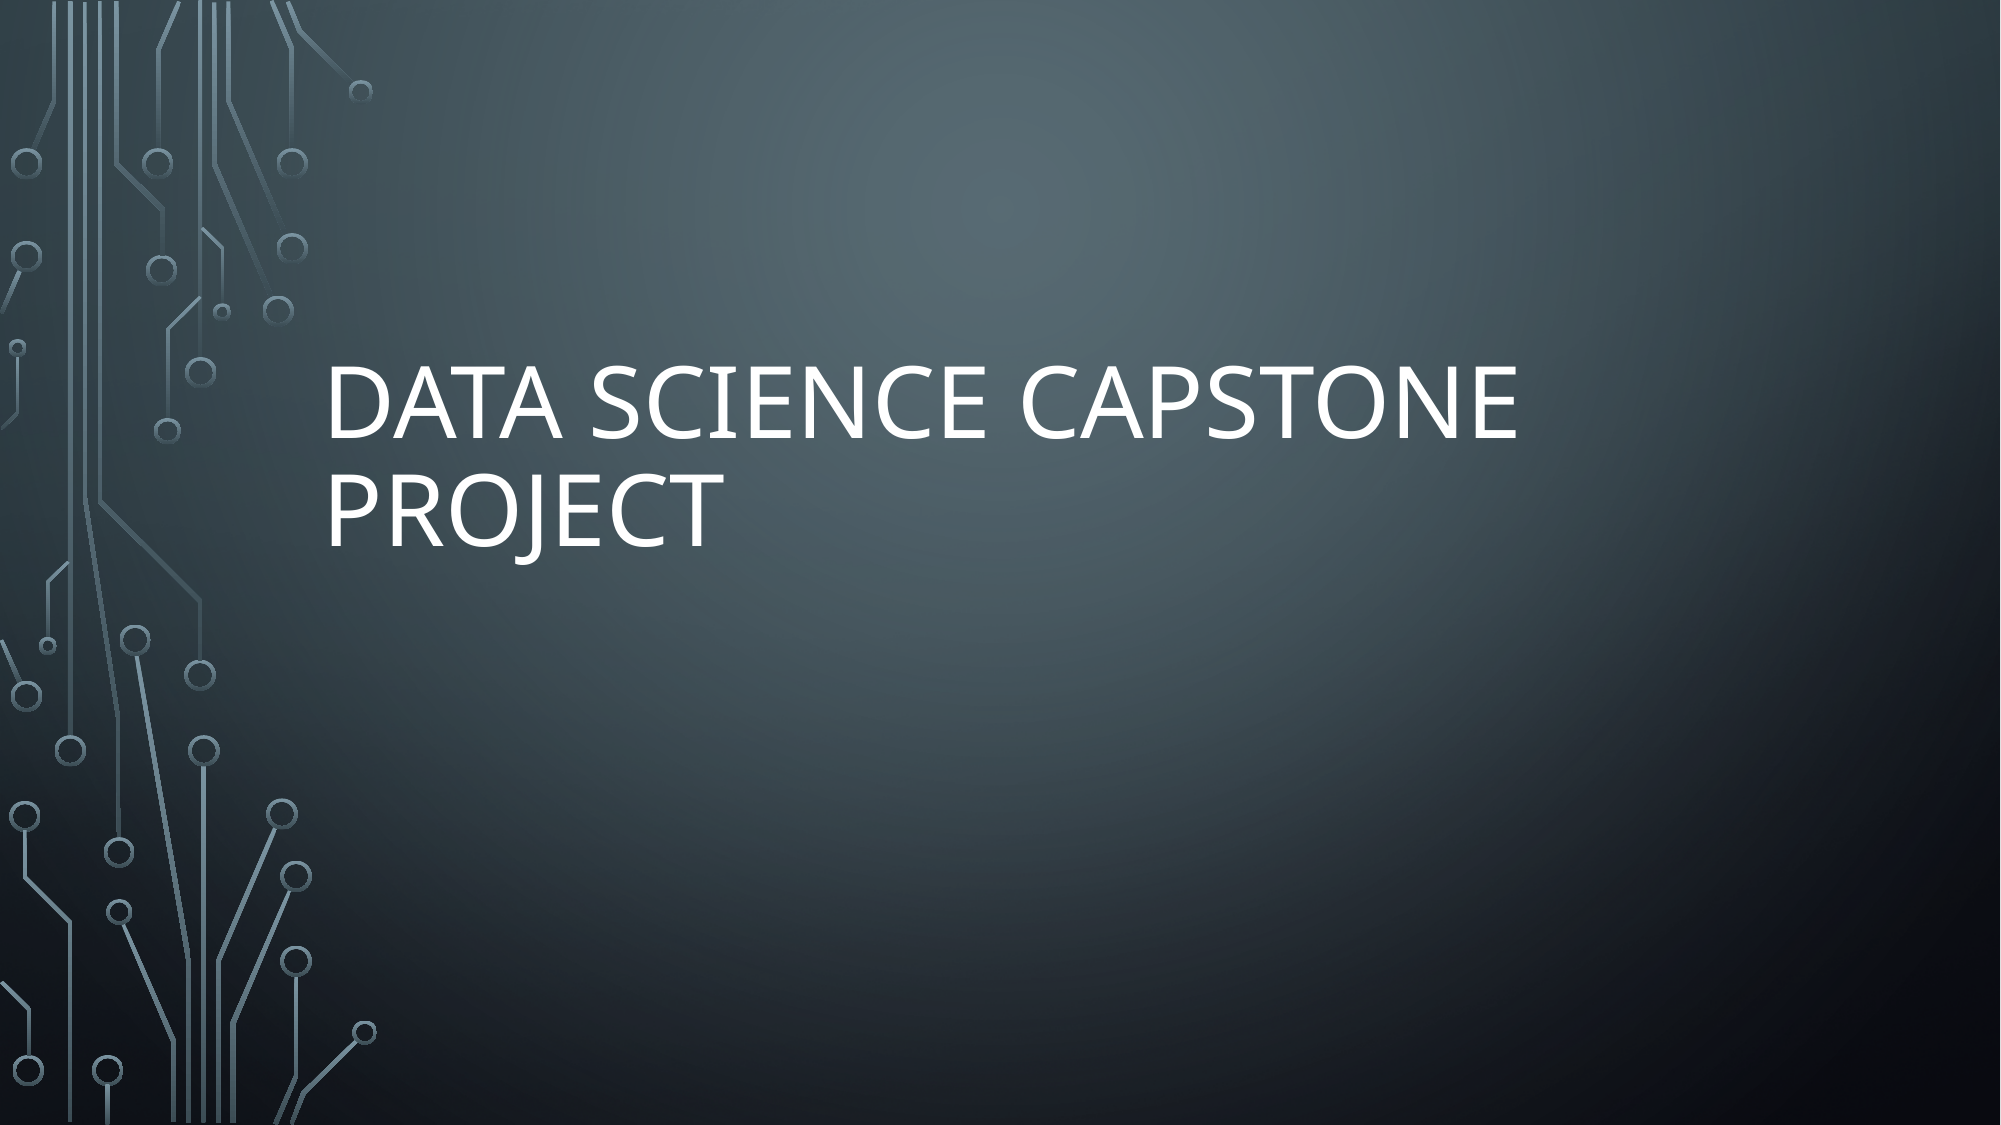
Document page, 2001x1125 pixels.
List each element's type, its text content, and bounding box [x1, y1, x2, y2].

title Data Science Capstone Project [307, 184, 1750, 576]
